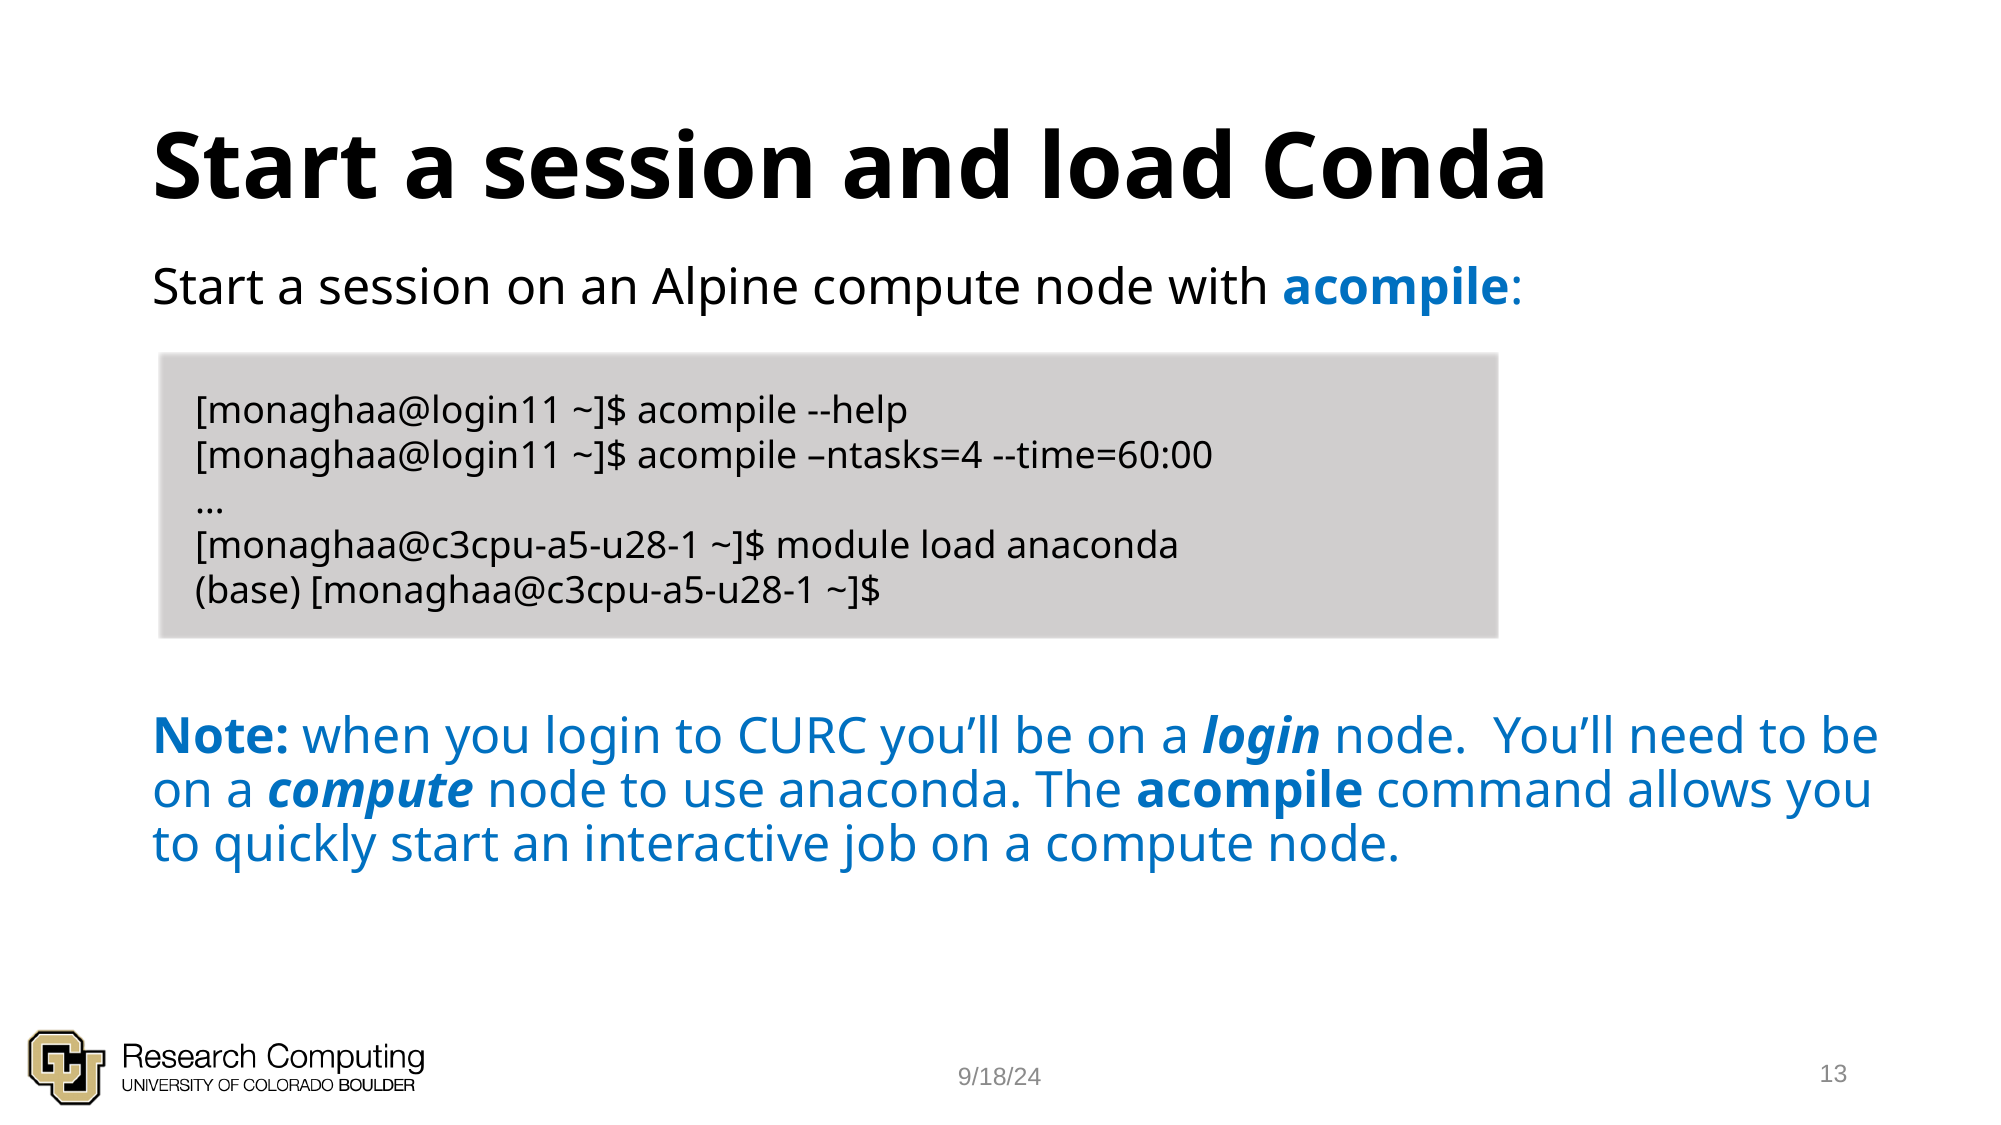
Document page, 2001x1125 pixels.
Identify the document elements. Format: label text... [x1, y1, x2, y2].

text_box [158, 352, 1753, 667]
list Start a session on an Alpine compute node with acompile: Note: when you login to CURC you’ll be on a login node. You’ll need to be on a compute node to use anaconda. The acompile command allows you to quickly start an interactive job on a compute node. [137, 253, 1916, 968]
picture [0, 1024, 775, 1121]
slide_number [774, 1045, 1225, 1105]
slide_number 13 [1412, 1042, 1863, 1103]
title Start a session and load Conda [137, 59, 1863, 253]
